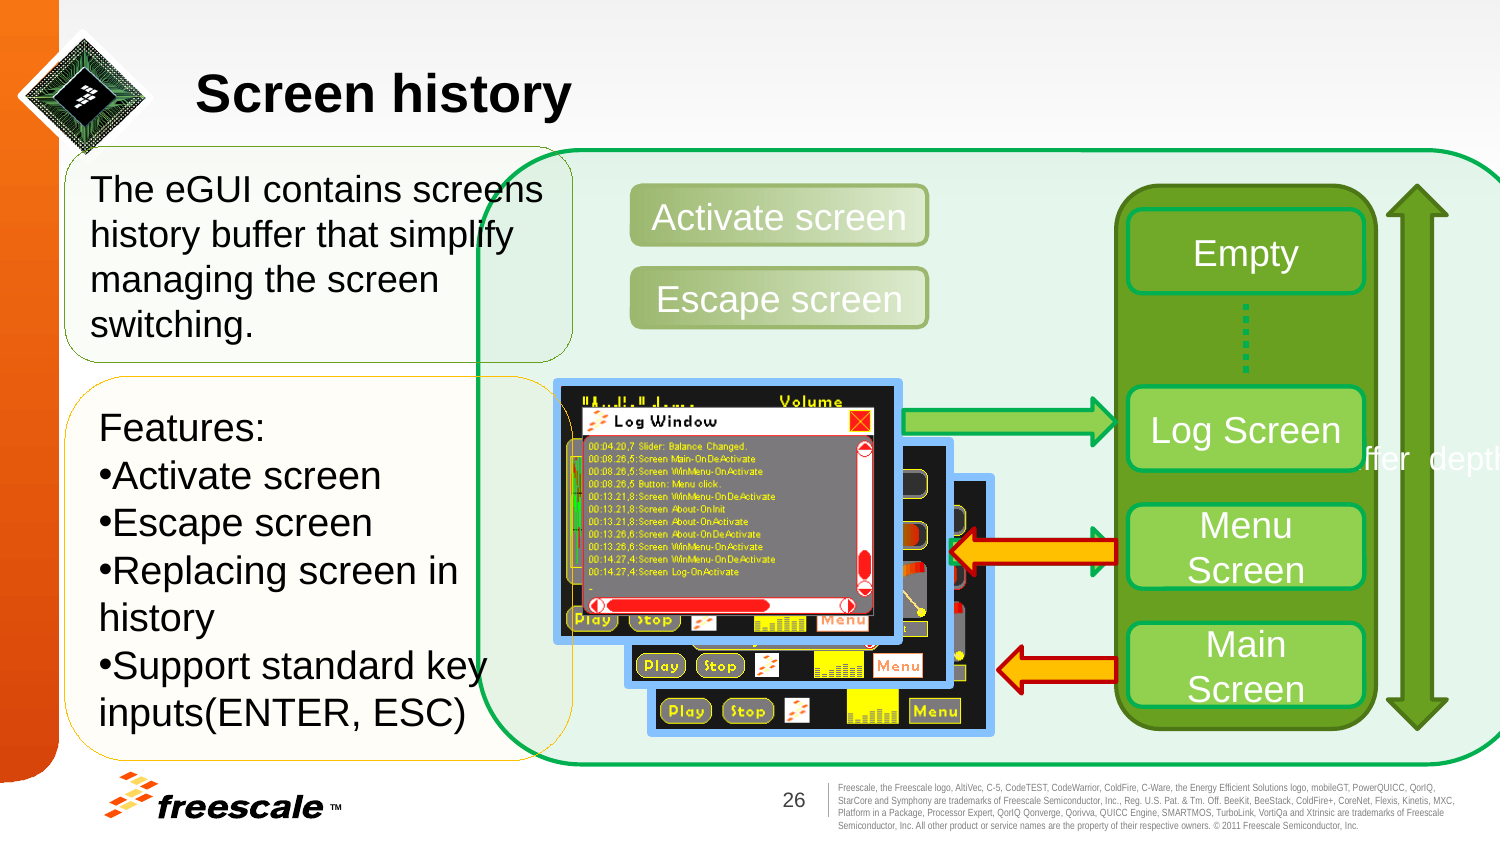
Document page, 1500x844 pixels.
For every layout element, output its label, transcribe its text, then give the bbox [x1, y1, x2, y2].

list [631, 445, 947, 682]
text_box The eGUI contains screens history buffer that simplify managing the screen switching. [64, 146, 573, 363]
text_box [1090, 526, 1105, 537]
text_box Log Screen [1125, 384, 1367, 473]
text_box Features: Activate screen Escape screen Replacing screen in history Support standard key inputs(ENTER, ESC) [64, 376, 573, 761]
text_box Empty [1125, 207, 1367, 296]
picture [95, 38, 148, 90]
picture [26, 38, 145, 151]
text_box [476, 148, 1500, 767]
text_box [1090, 566, 1105, 578]
picture [560, 386, 895, 637]
text_box [1114, 183, 1379, 732]
picture [110, 107, 148, 146]
picture [23, 38, 71, 87]
picture [23, 104, 76, 156]
text_box Main Screen [1125, 620, 1367, 709]
text_box Escape screen [629, 266, 930, 330]
text_box [901, 396, 1119, 448]
title Screen history [180, 55, 1452, 137]
text_box Activate screen [629, 183, 930, 247]
text_box Buffer depth [1385, 183, 1449, 732]
text_box [991, 537, 1119, 566]
text_box Menu Screen [1125, 502, 1367, 591]
text_box [995, 644, 1119, 696]
picture [655, 480, 987, 730]
